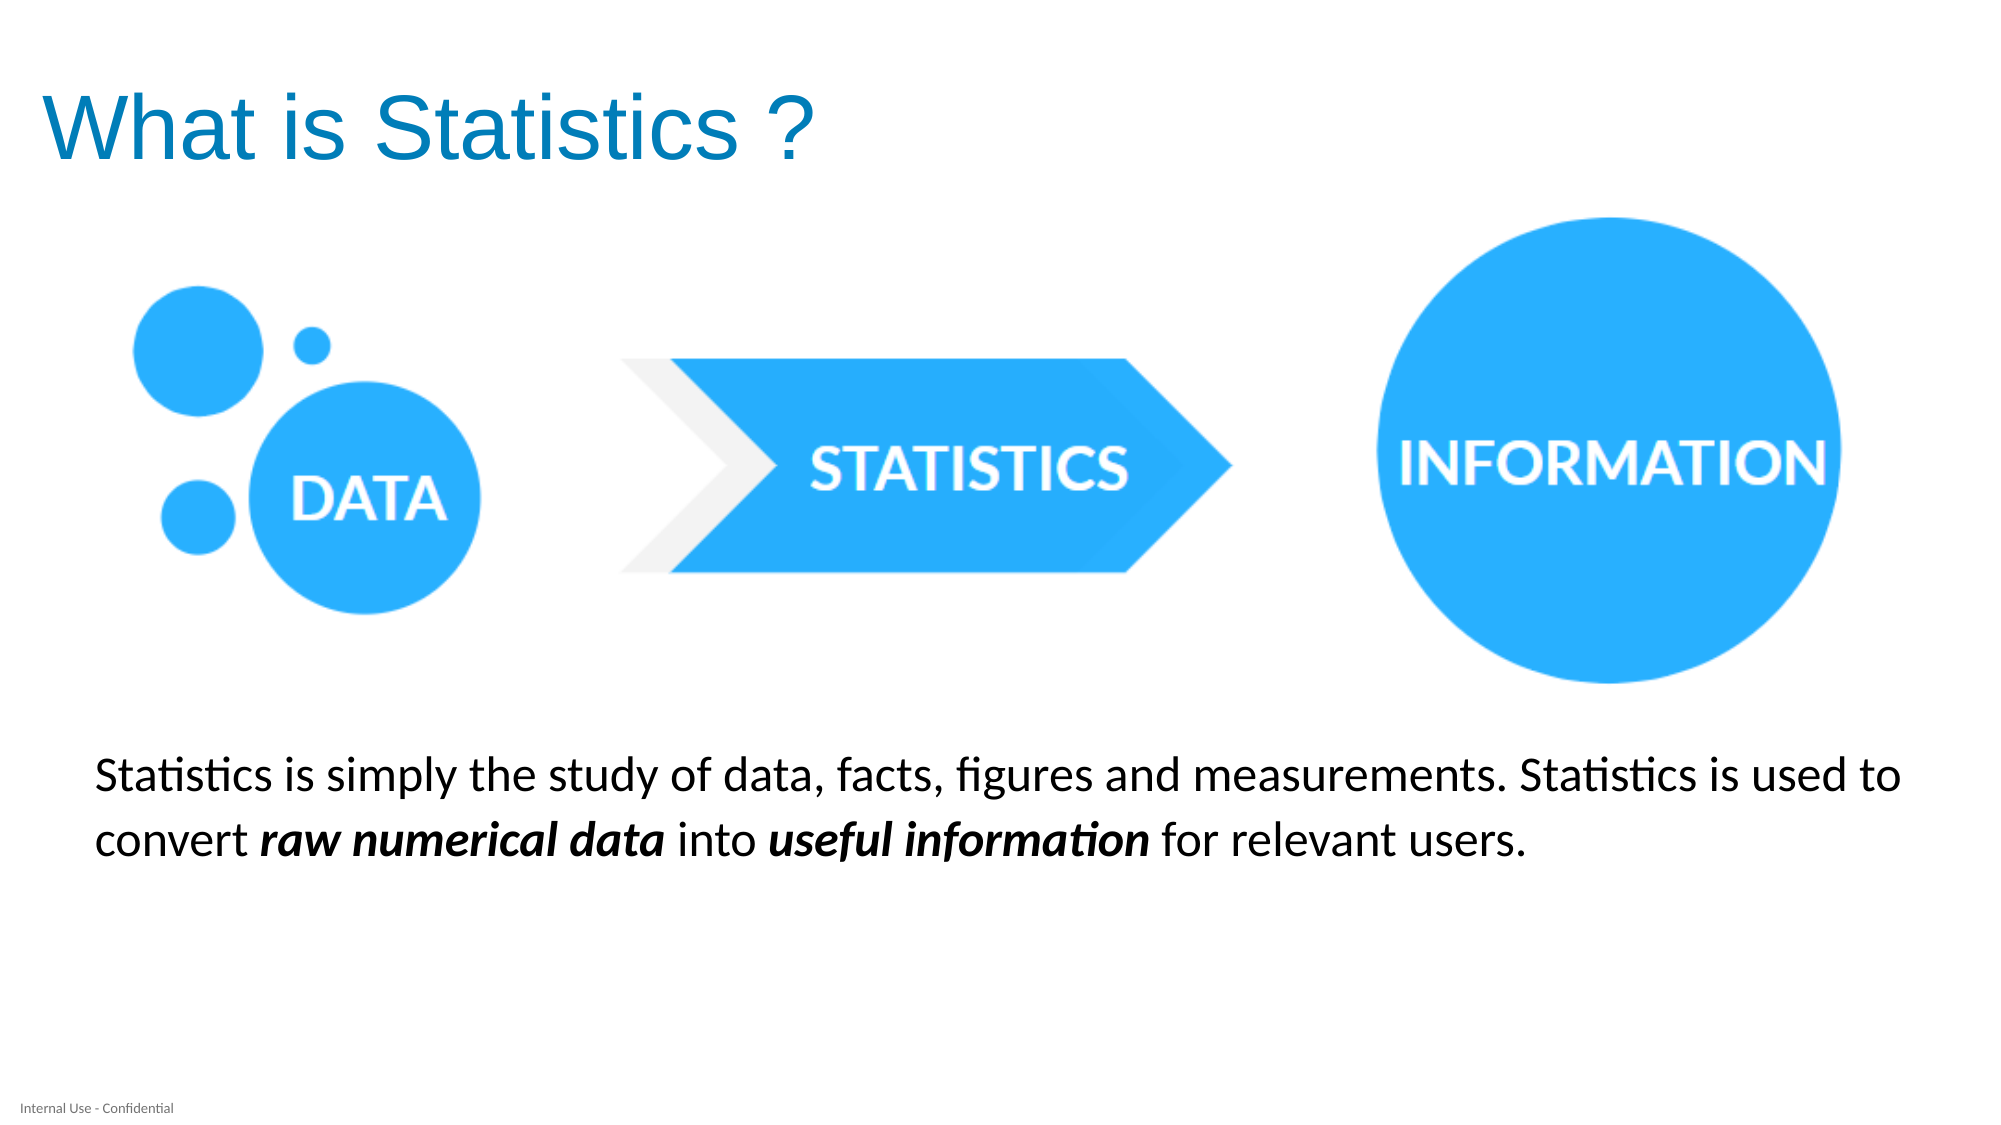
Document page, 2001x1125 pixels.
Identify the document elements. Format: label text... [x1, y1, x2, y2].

title What is Statistics ? [42, 60, 1783, 179]
text_box Statistics is simply the study of data, facts, figures and measurements. Statistics is used to convert raw numerical data into useful information for relevant users. [80, 730, 1920, 874]
picture [20, 179, 1898, 710]
